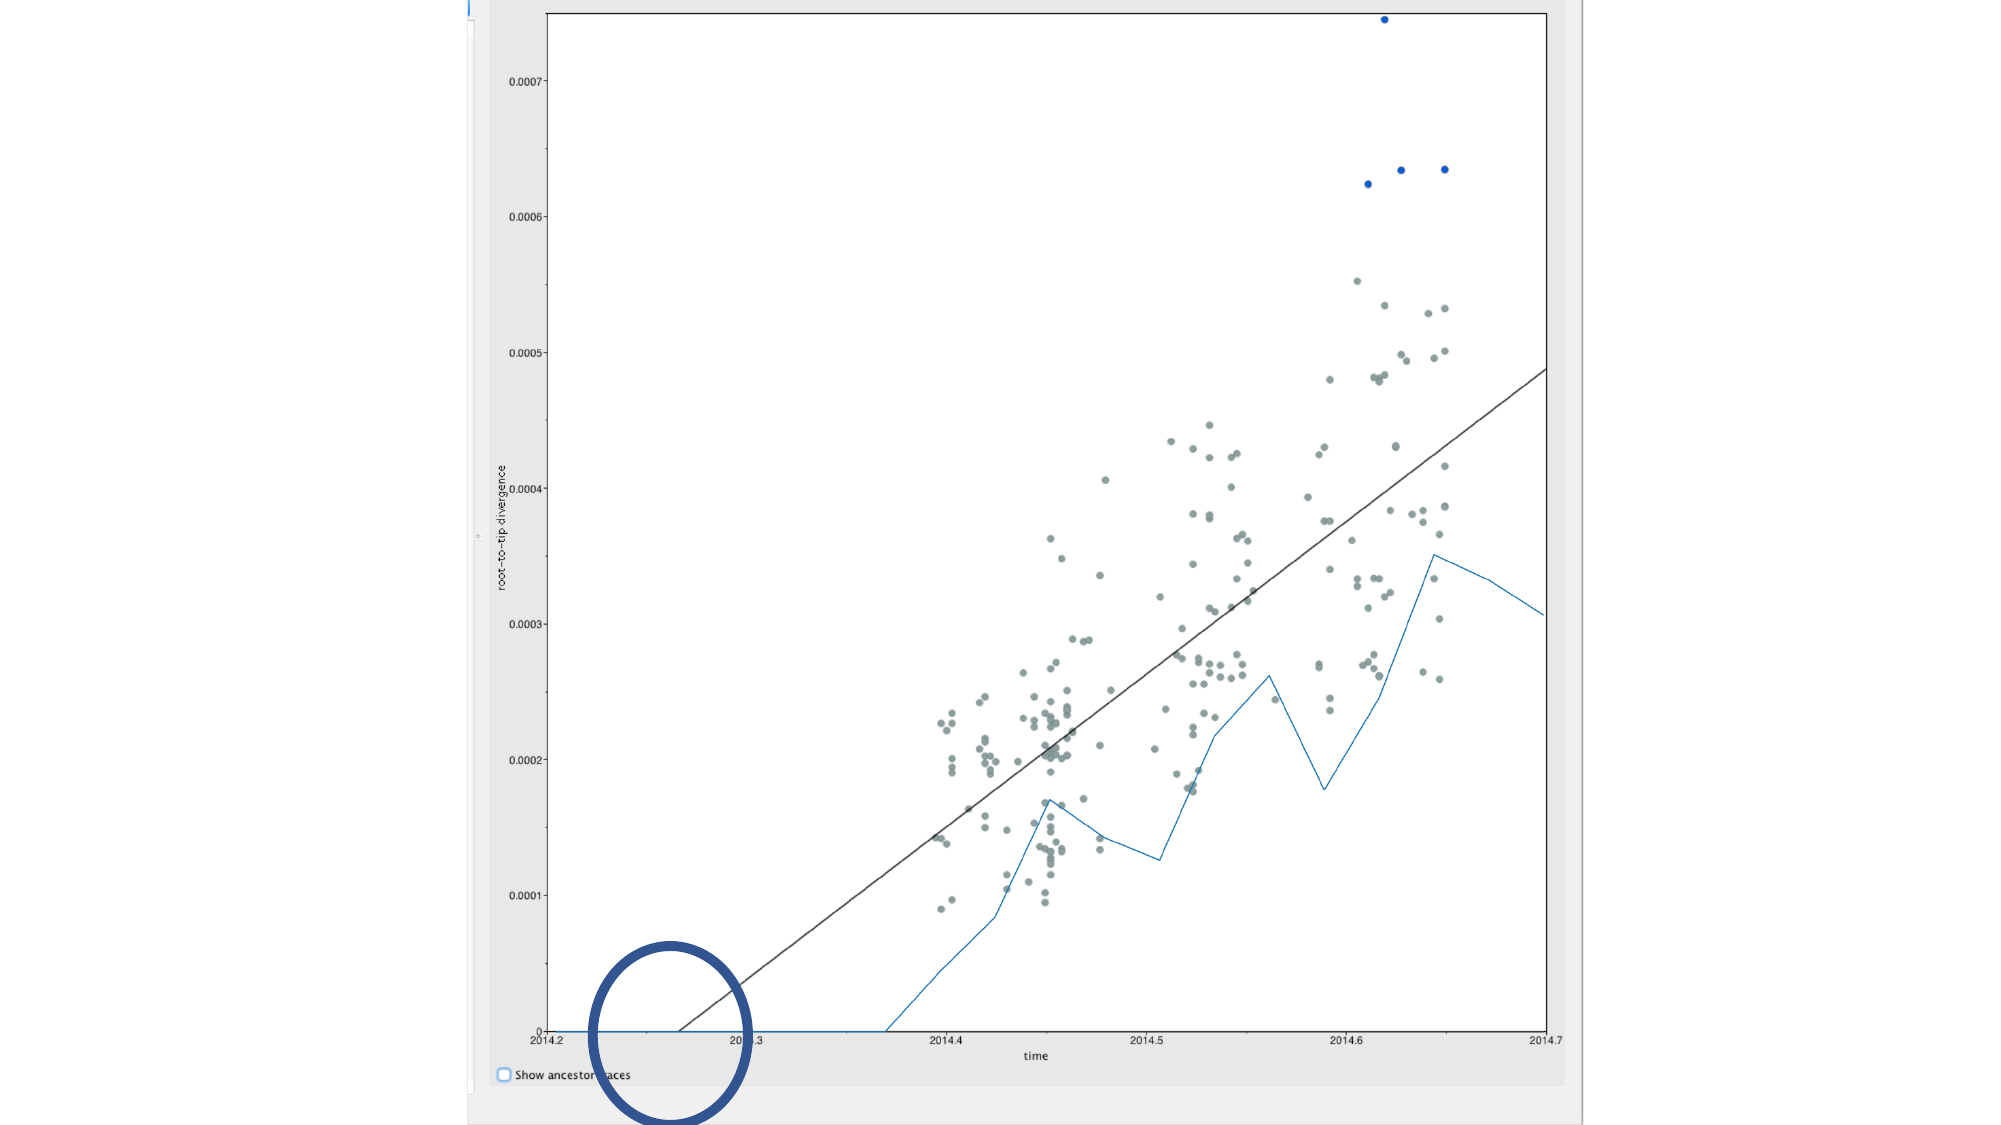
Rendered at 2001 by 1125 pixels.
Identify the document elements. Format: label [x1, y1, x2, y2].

list [432, 0, 1667, 1125]
